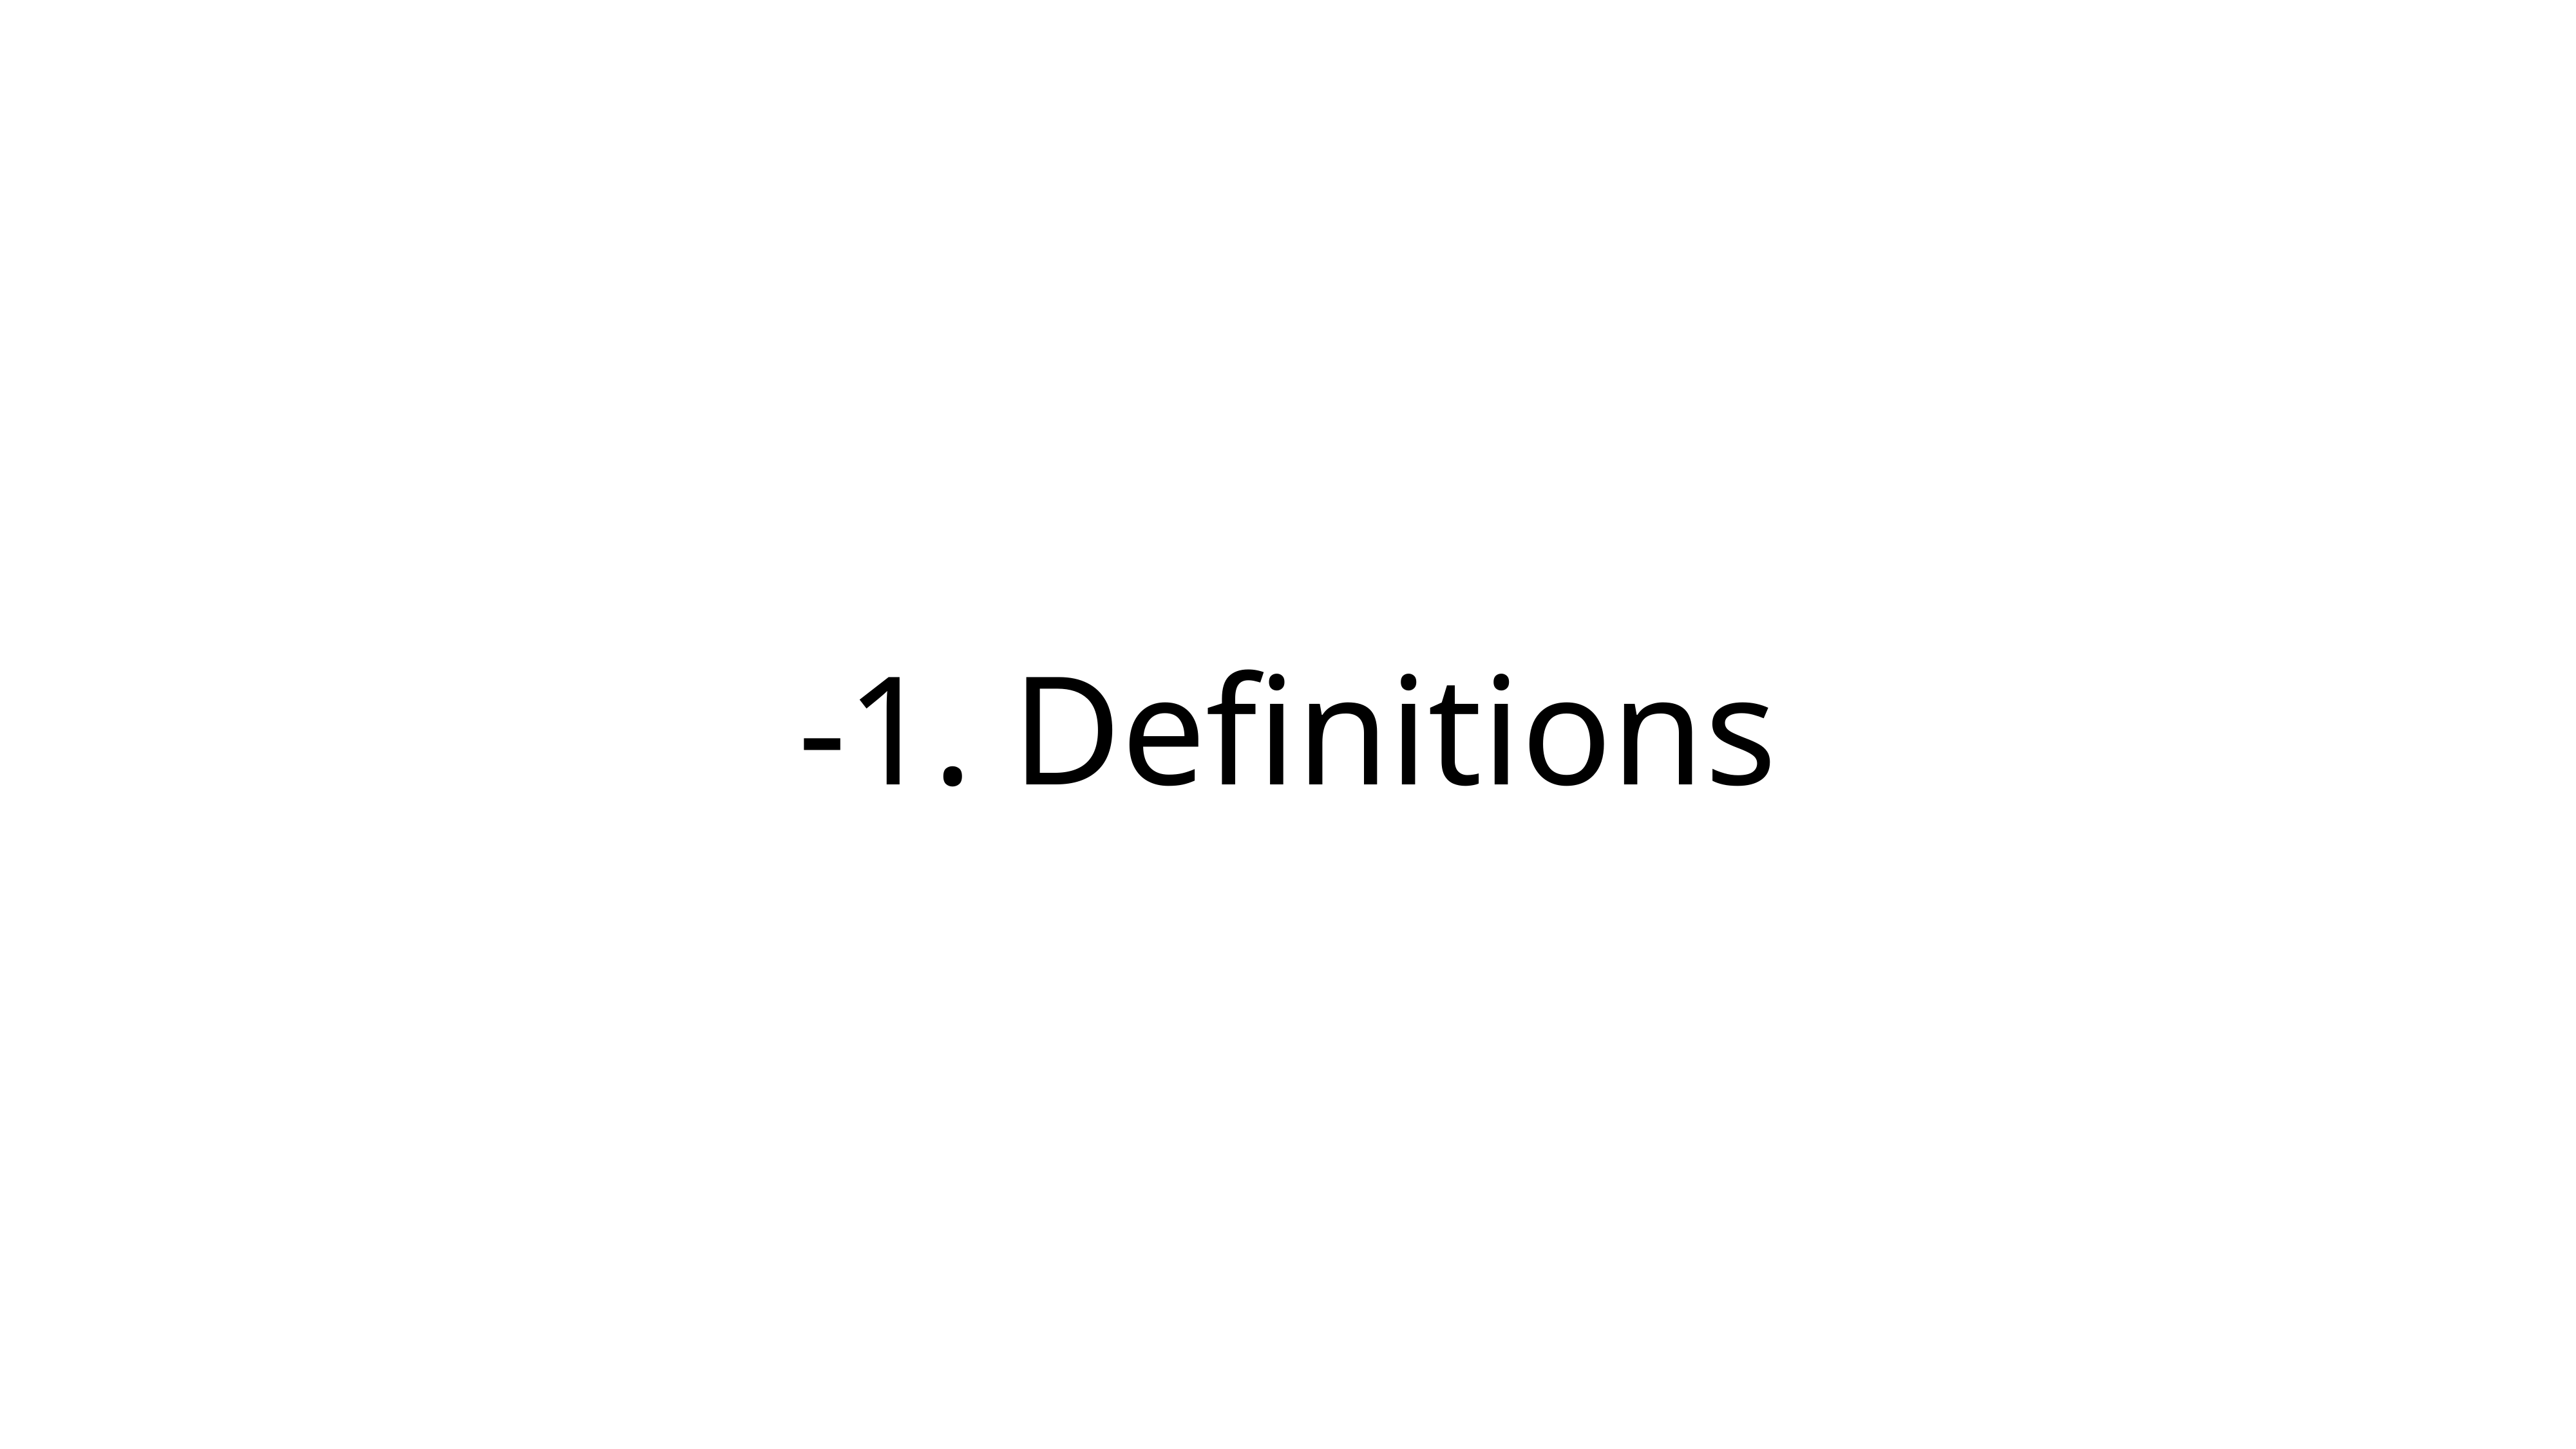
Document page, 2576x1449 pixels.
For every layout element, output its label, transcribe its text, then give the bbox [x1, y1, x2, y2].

title -1. Definitions [187, 478, 2389, 971]
